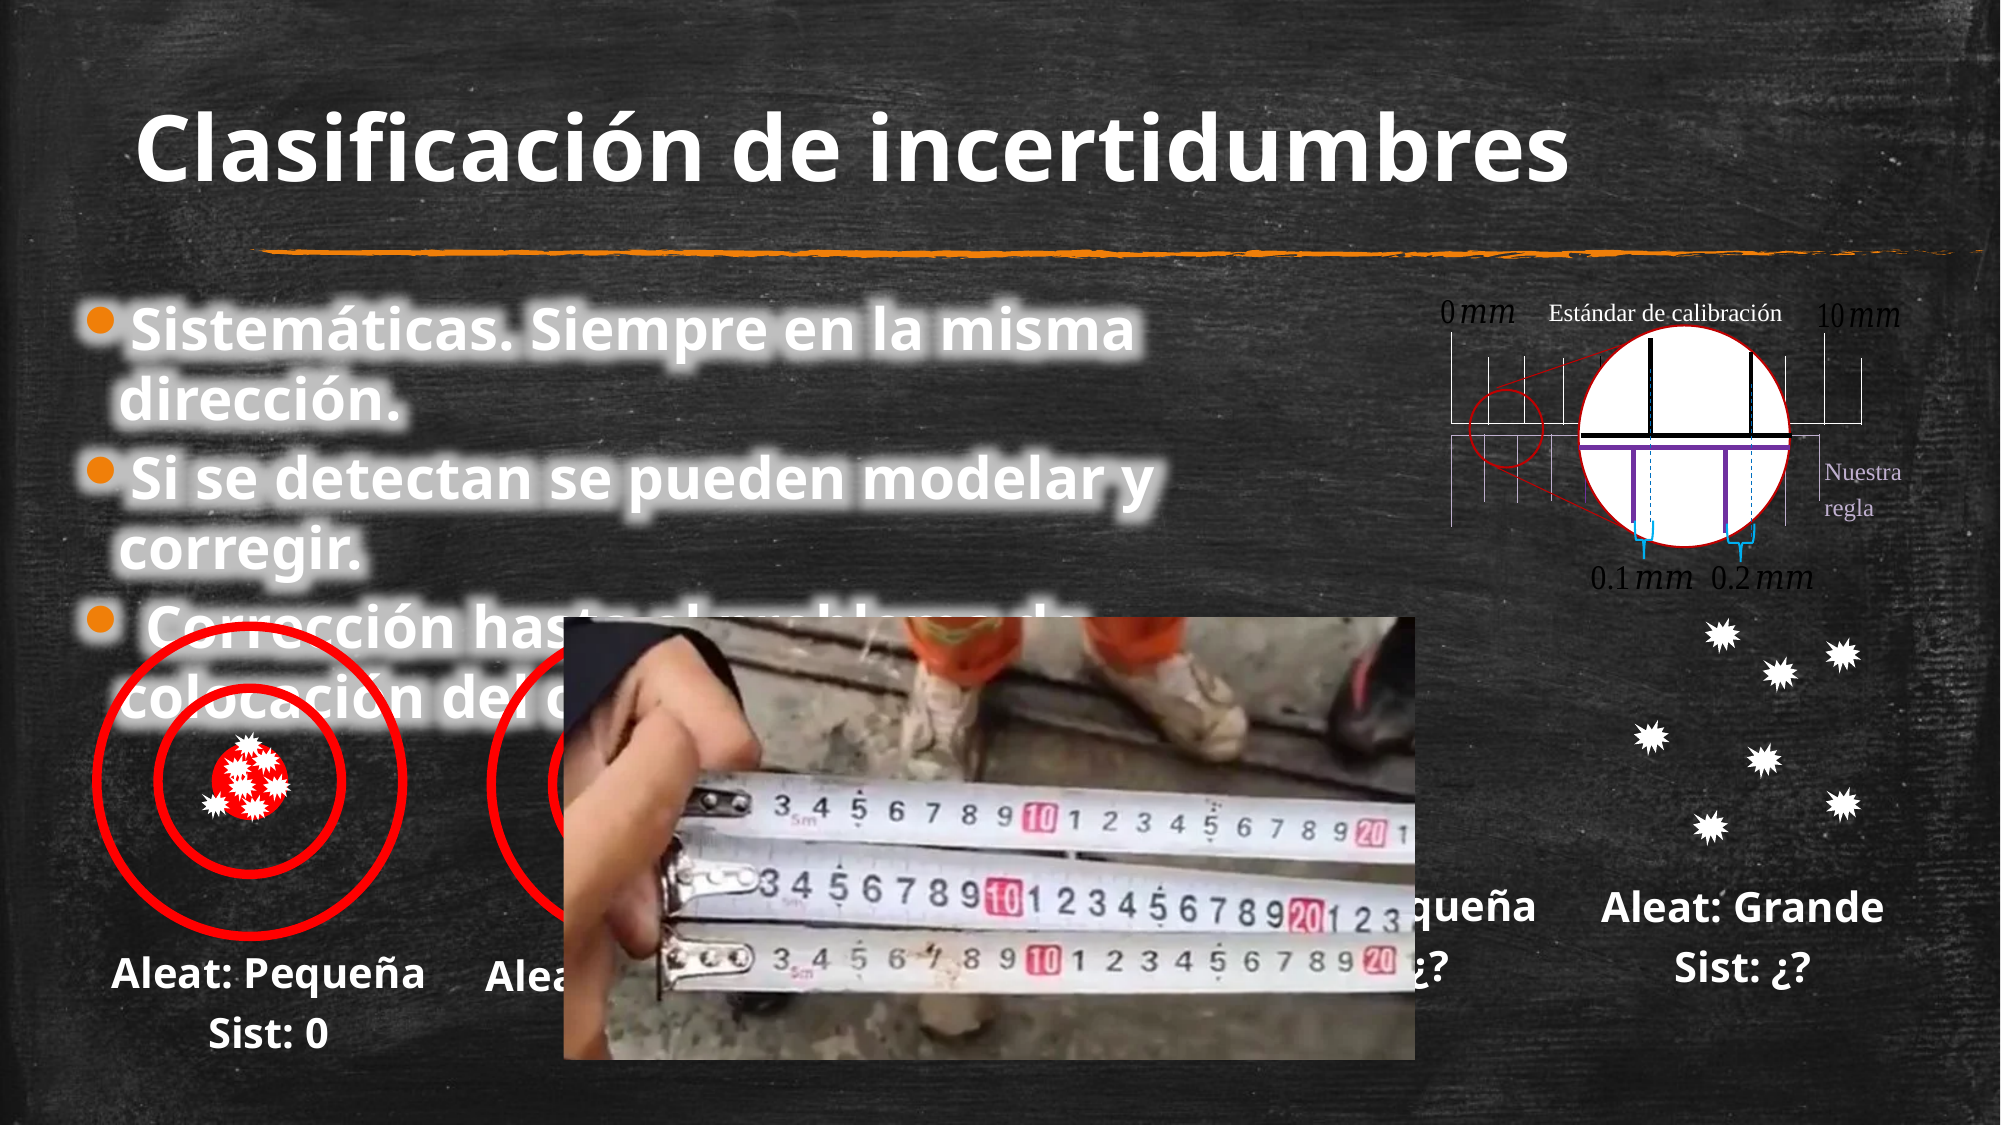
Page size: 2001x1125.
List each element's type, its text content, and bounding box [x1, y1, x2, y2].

picture [563, 617, 1418, 1060]
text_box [1440, 290, 1917, 598]
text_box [85, 617, 1902, 1068]
title Clasificación de incertidumbres [118, 41, 1619, 209]
text_box Sistemáticas. Siempre en la misma dirección. Si se detectan se pueden modelar y corregir. Corrección hasta el problema de colocación del origen (Tipo A). [58, 284, 1384, 634]
